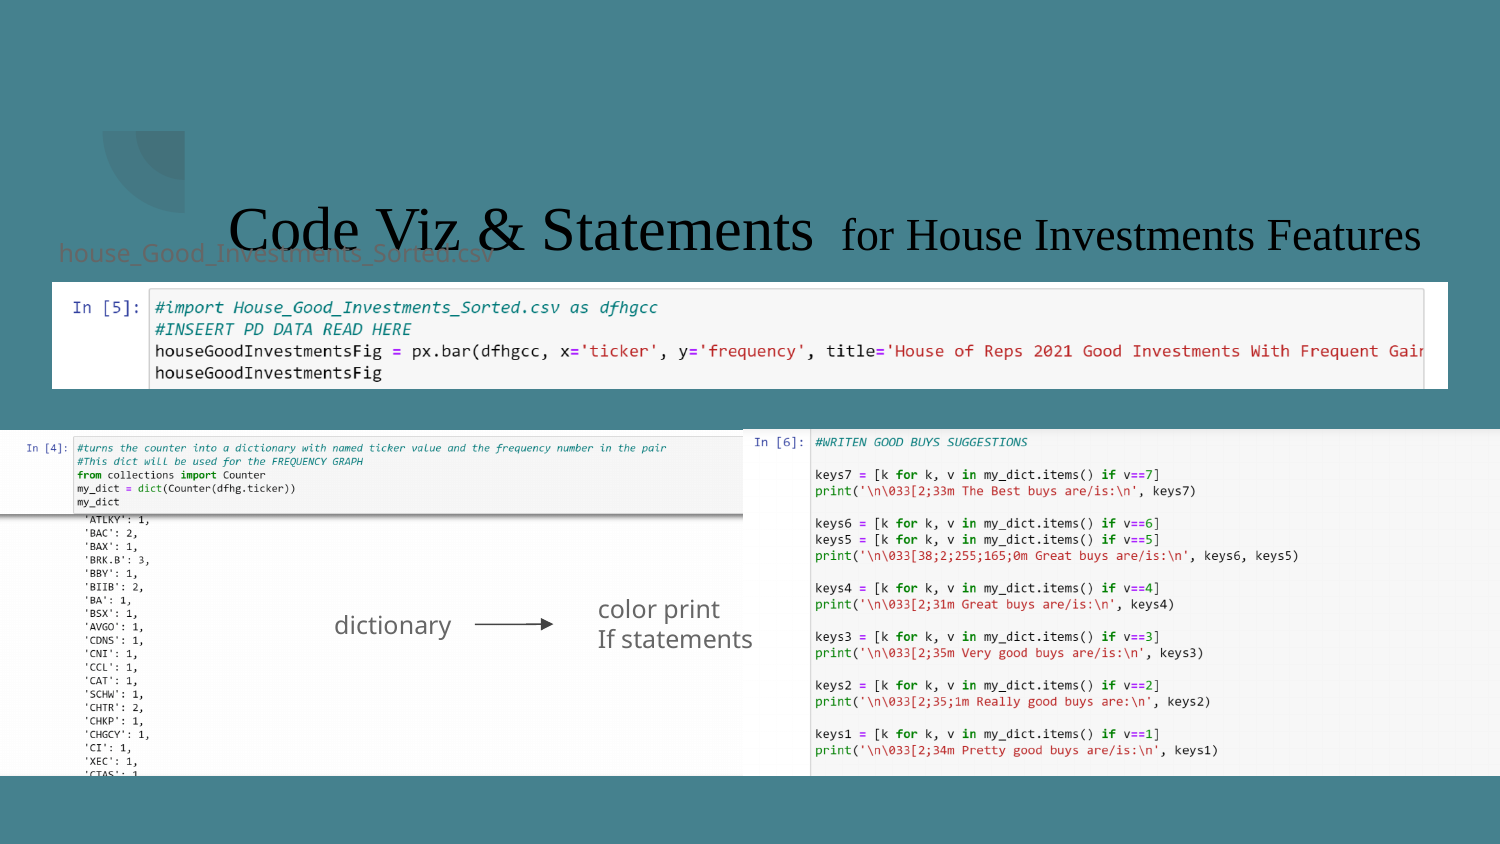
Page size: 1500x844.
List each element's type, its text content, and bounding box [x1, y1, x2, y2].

picture [51, 282, 1449, 389]
title Code Viz & Statements for House Investments Features [213, 98, 1462, 263]
picture [0, 408, 1500, 777]
text_box house_Good_Investments_Sorted.csv [43, 222, 600, 282]
